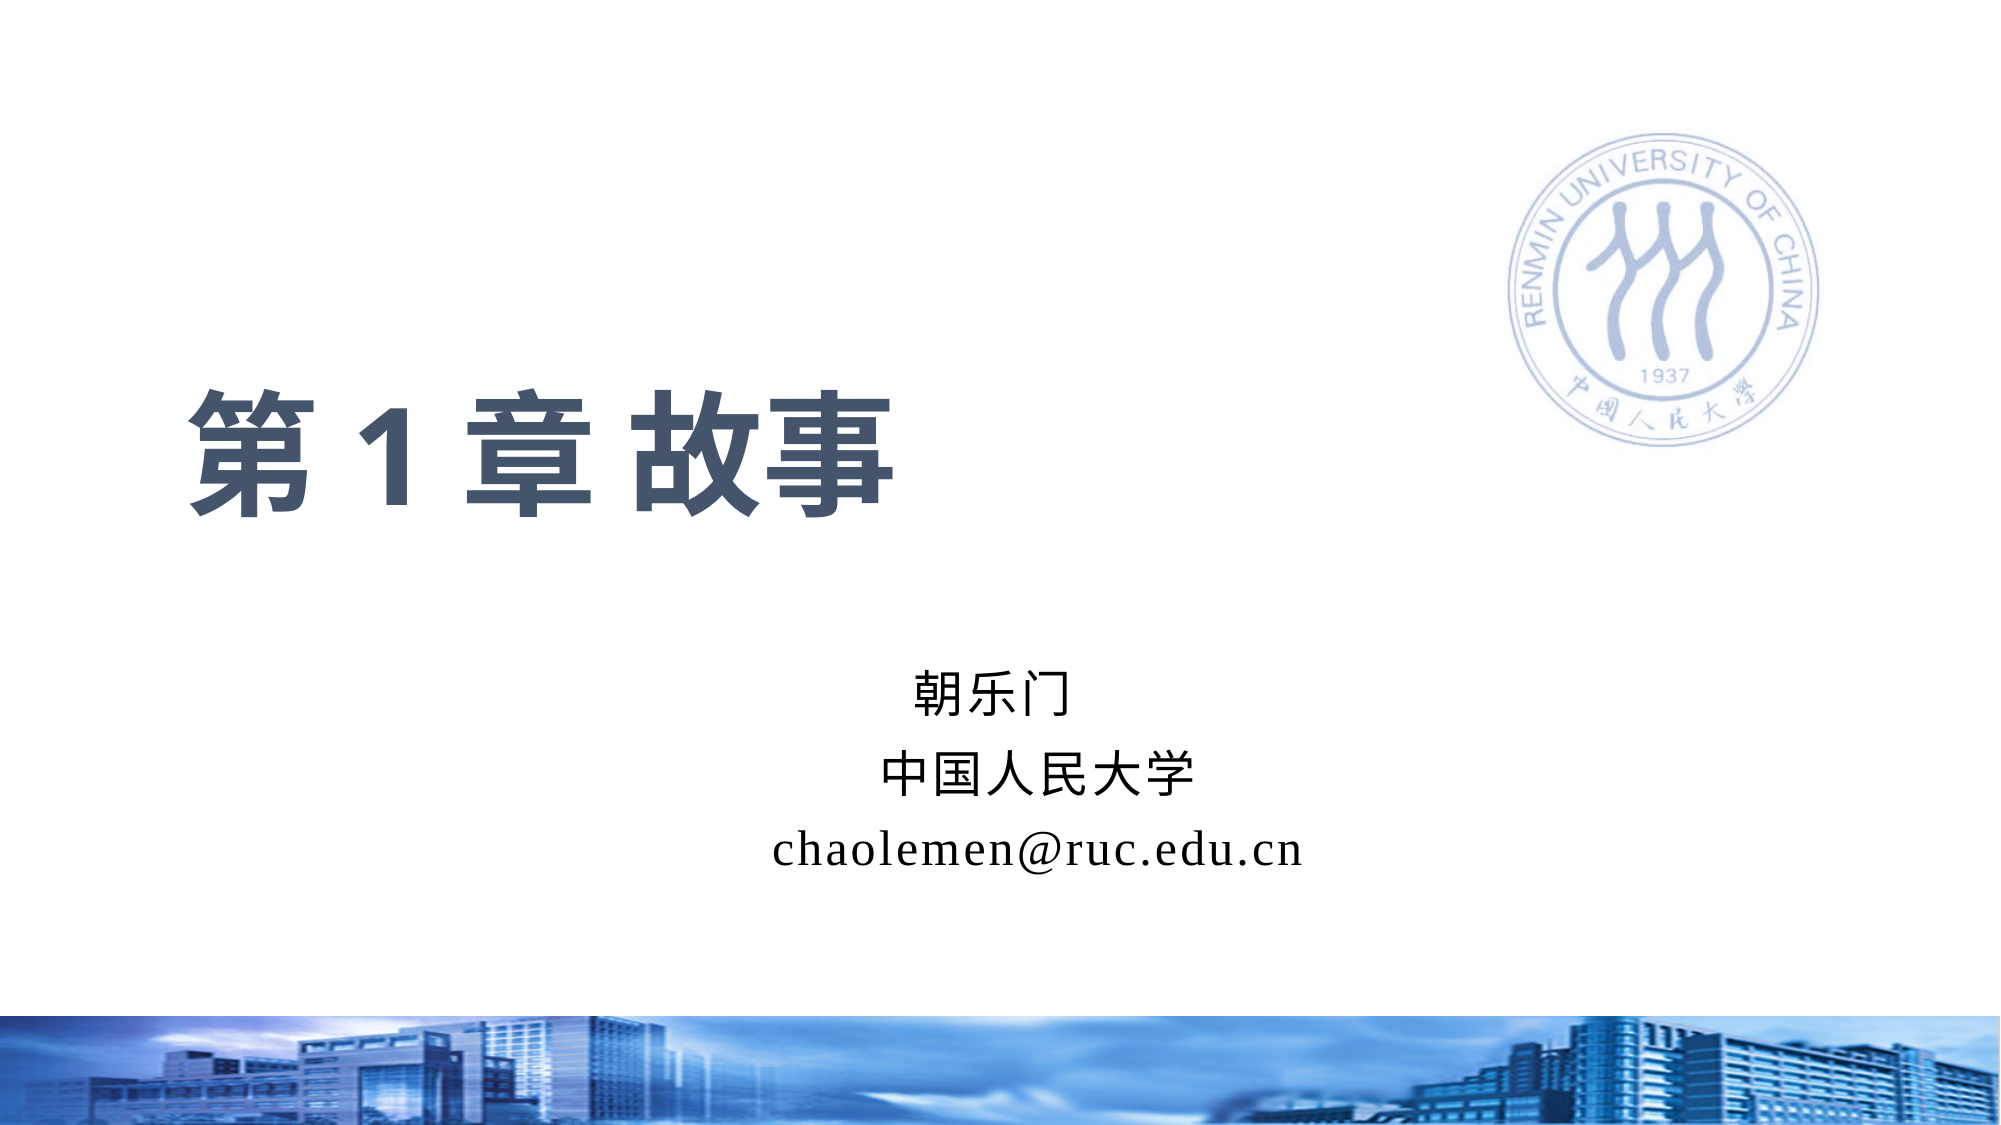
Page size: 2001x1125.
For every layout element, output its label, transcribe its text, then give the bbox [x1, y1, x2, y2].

picture [0, 1016, 2001, 1125]
picture [1458, 92, 1855, 476]
subtitle 朝乐门 中国人民大学 chaolemen@ruc.edu.cn [586, 654, 1414, 942]
text_box 第1章 故事 [62, 352, 1049, 540]
